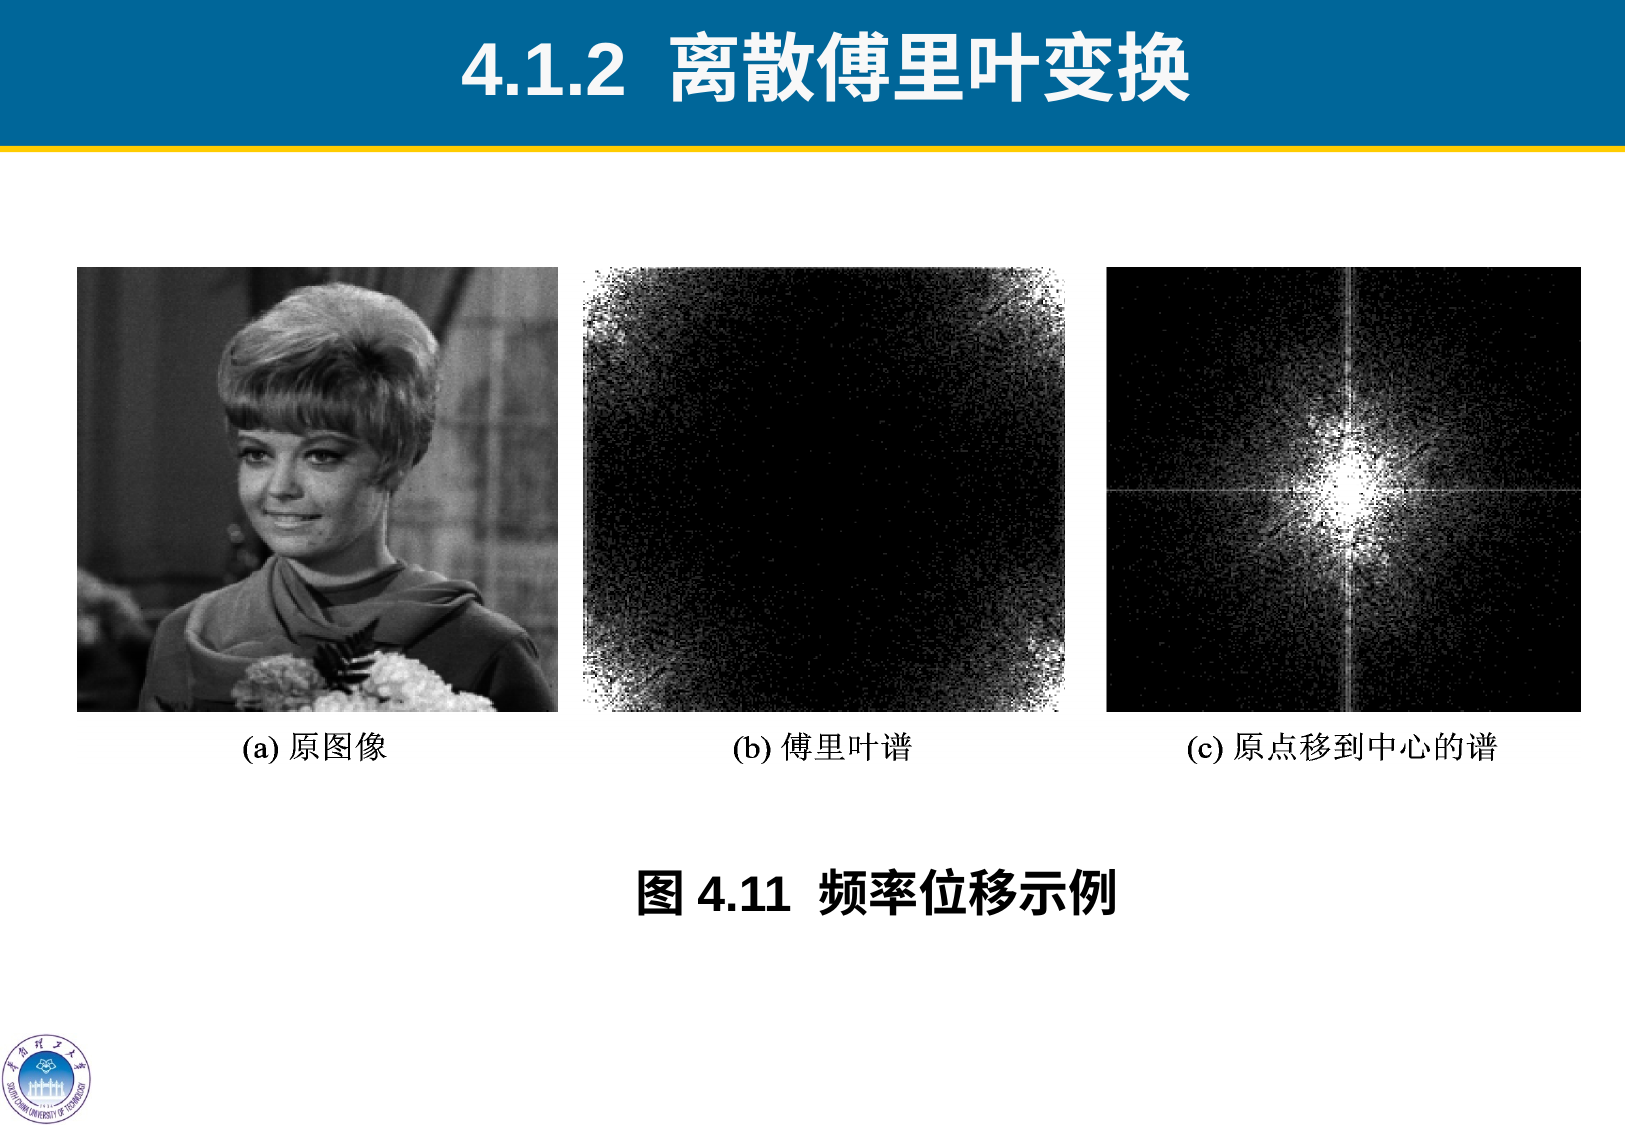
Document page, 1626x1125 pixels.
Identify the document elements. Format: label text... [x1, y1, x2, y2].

picture [0, 1033, 92, 1125]
picture [77, 267, 1581, 764]
text_box 4.1.2 离散傅里叶变换 [446, 30, 1342, 118]
text_box 图4.11 频率位移示例 [479, 865, 1274, 929]
